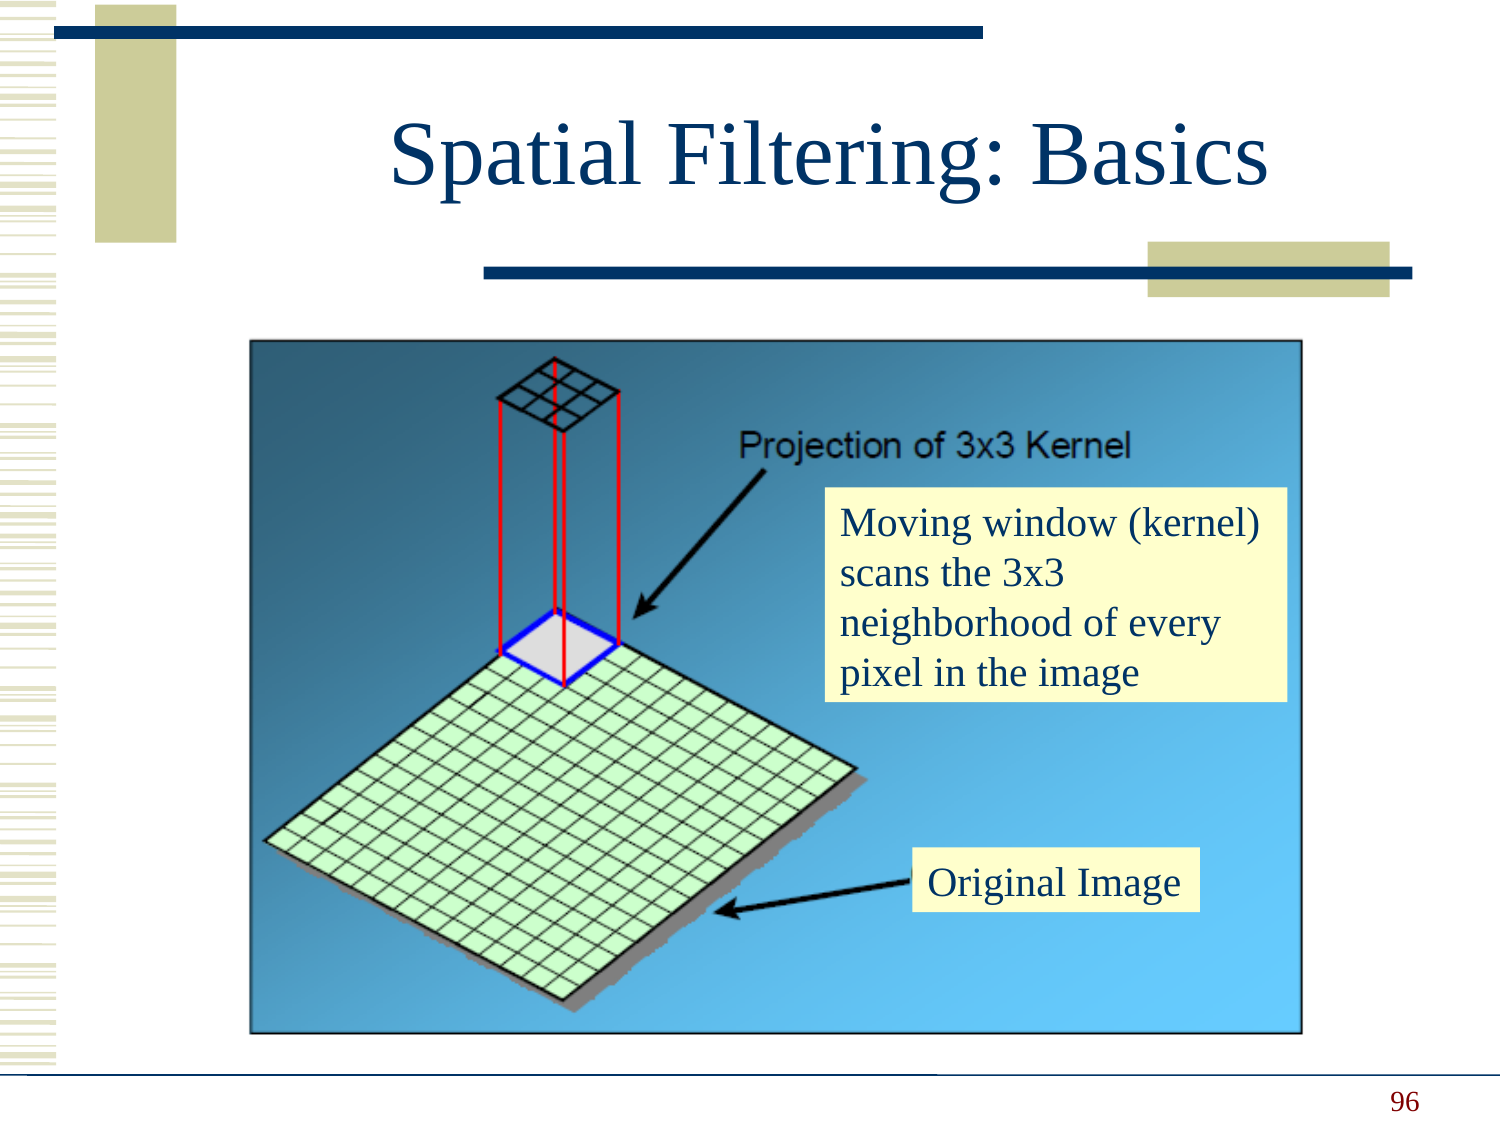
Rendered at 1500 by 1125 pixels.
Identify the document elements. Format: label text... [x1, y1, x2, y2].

text_box 96 [1074, 1049, 1435, 1125]
title Spatial Filtering: Basics [224, 62, 1436, 251]
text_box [237, 324, 1332, 1051]
